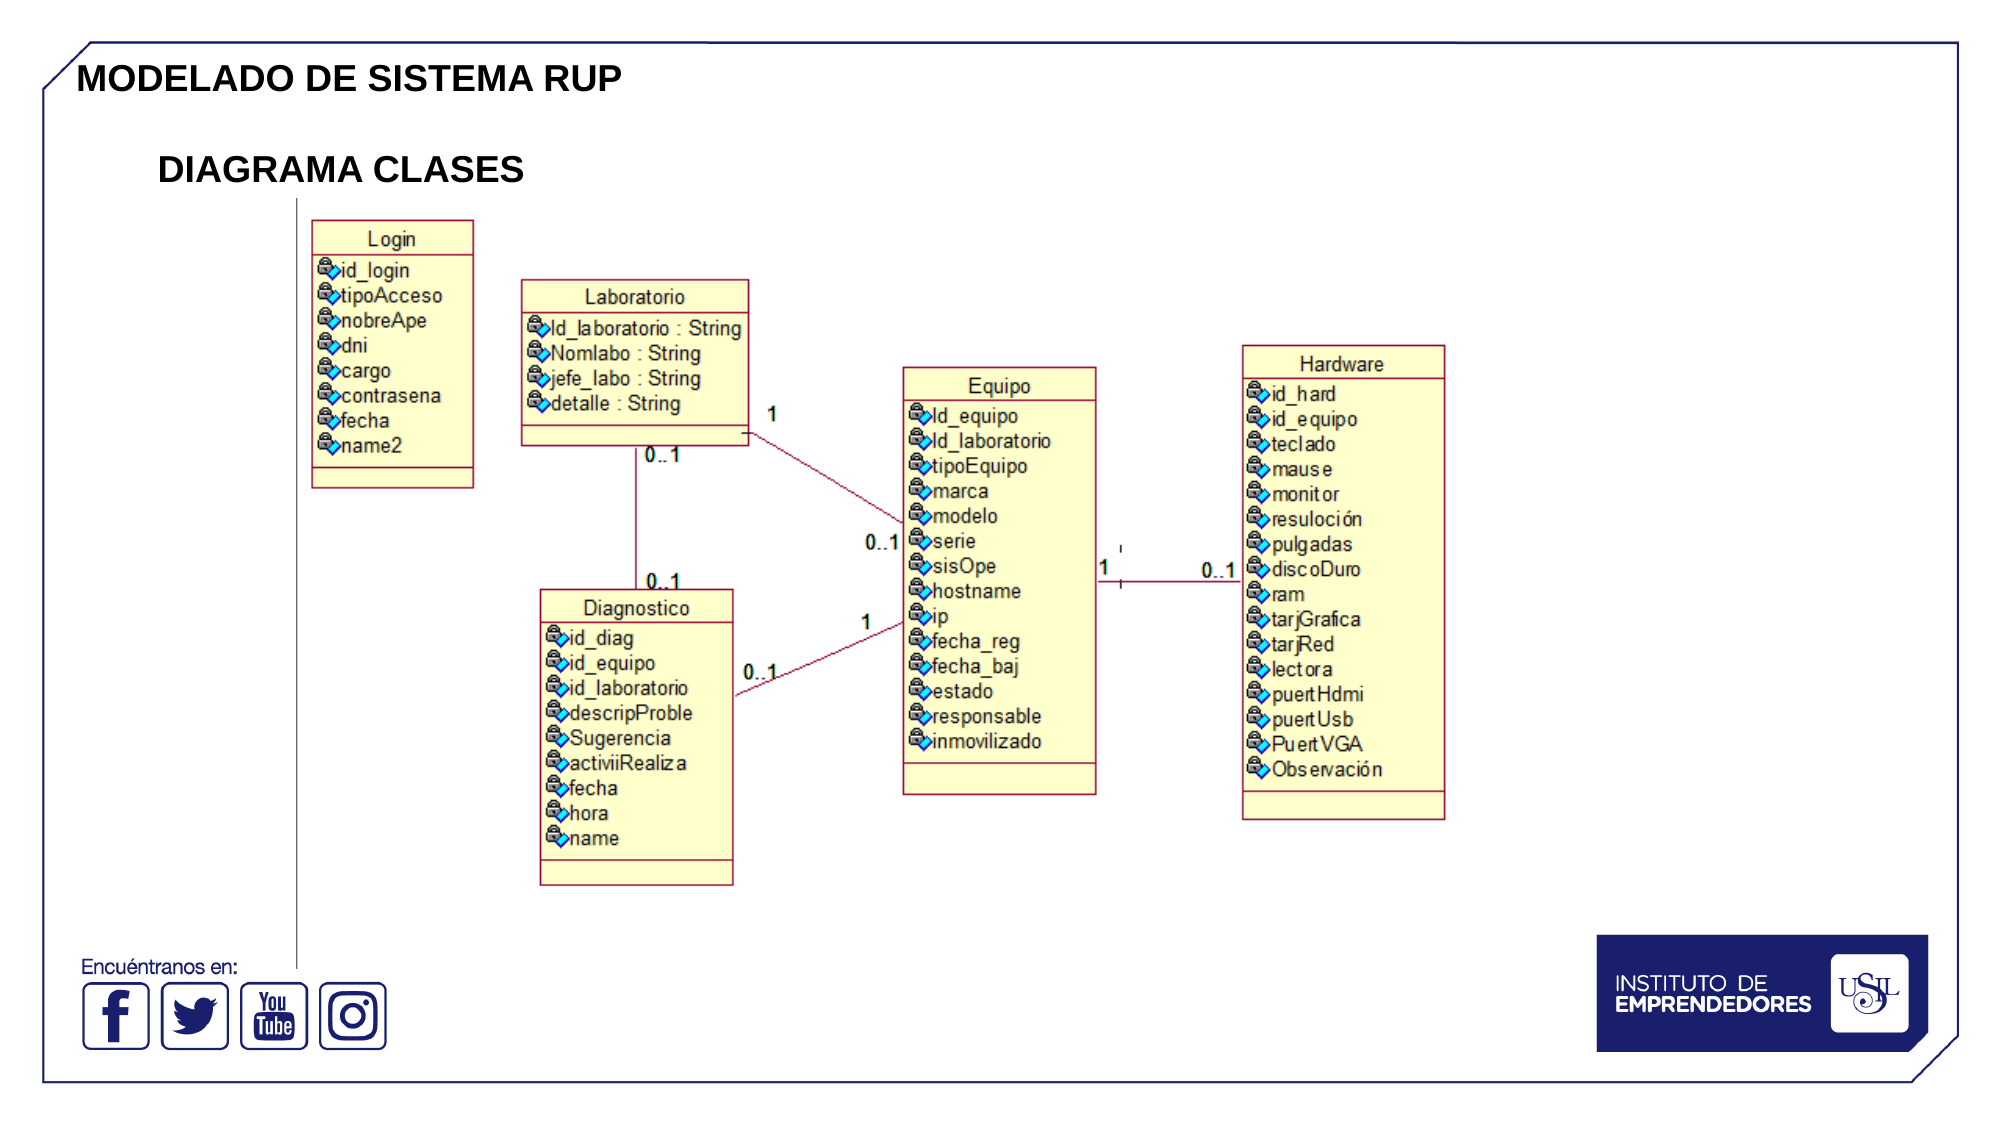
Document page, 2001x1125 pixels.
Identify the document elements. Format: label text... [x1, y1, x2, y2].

text_box DIAGRAMA CLASES [142, 137, 540, 198]
text_box MODELADO DE SISTEMA RUP [61, 46, 638, 107]
picture [0, 0, 2001, 1125]
